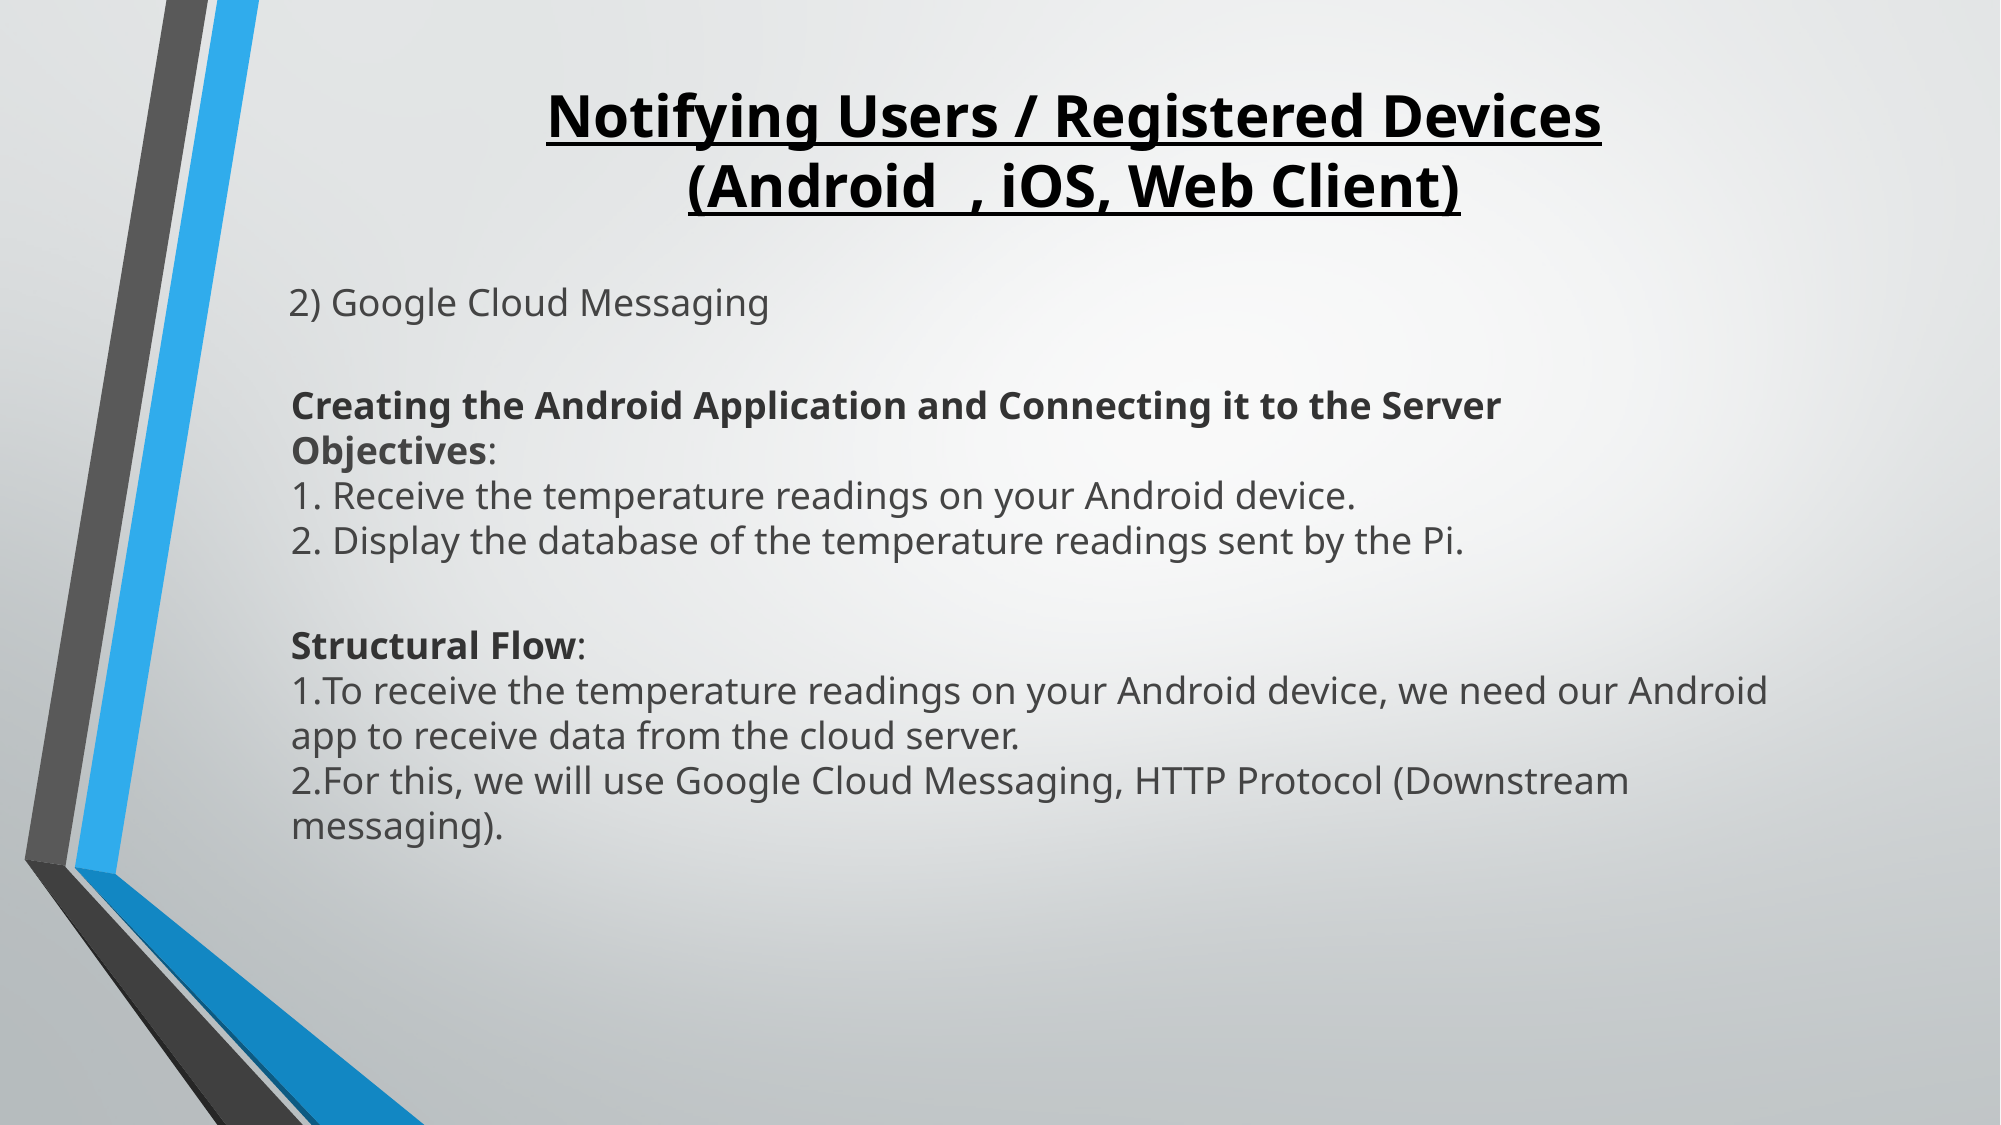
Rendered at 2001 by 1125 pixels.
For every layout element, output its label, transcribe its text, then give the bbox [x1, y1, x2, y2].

text_box Creating the Android Application and Connecting it to the Server Objectives: 1. Receive the temperature readings on your Android device. 2. Display the database of the temperature readings sent by the Pi. [276, 374, 1817, 570]
text_box Notifying Users / Registered Devices (Android , iOS, Web Client) [531, 71, 1618, 227]
text_box Structural Flow: To receive the temperature readings on your Android device, we need our Android app to receive data from the cloud server. For this, we will use Google Cloud Messaging, HTTP Protocol (Downstream messaging). [276, 614, 1802, 854]
text_box 2) Google Cloud Messaging [273, 271, 786, 332]
